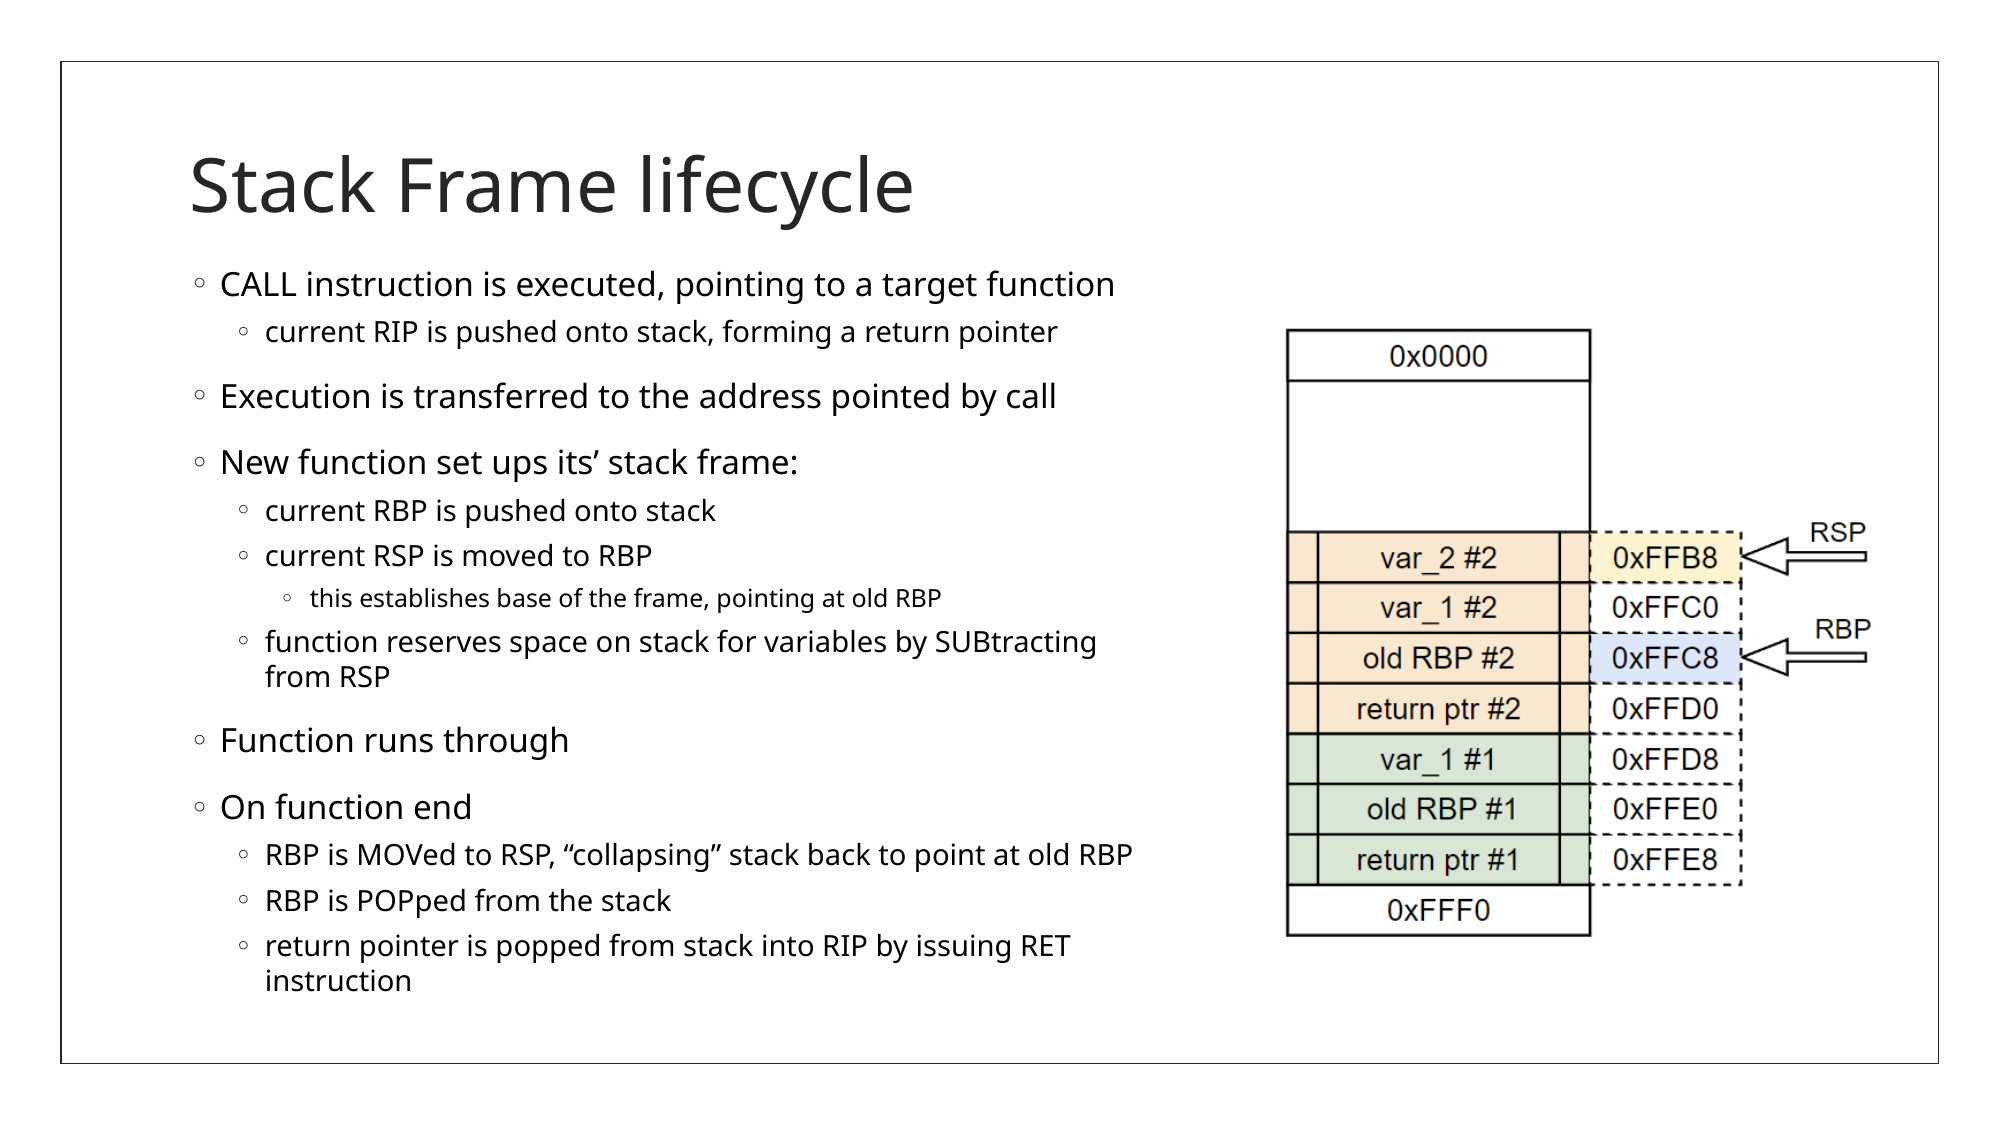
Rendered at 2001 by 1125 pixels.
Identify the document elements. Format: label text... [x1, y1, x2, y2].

title Stack Frame lifecycle [174, 105, 1825, 272]
list CALL instruction is executed, pointing to a target function current RIP is pushed onto stack, forming a return pointer Execution is transferred to the address pointed by call New function set ups its’ stack frame: current RBP is pushed onto stack current RSP is moved to RBP this establishes base of the frame, pointing at old RBP function reserves space on stack for variables by SUBtracting from RSP Function runs through On function end RBP is MOVed to RSP, “collapsing” stack back to point at old RBP RBP is POPped from the stack return pointer is popped from stack into RIP by issuing RET instruction [174, 247, 1170, 1020]
picture [1271, 315, 1880, 952]
